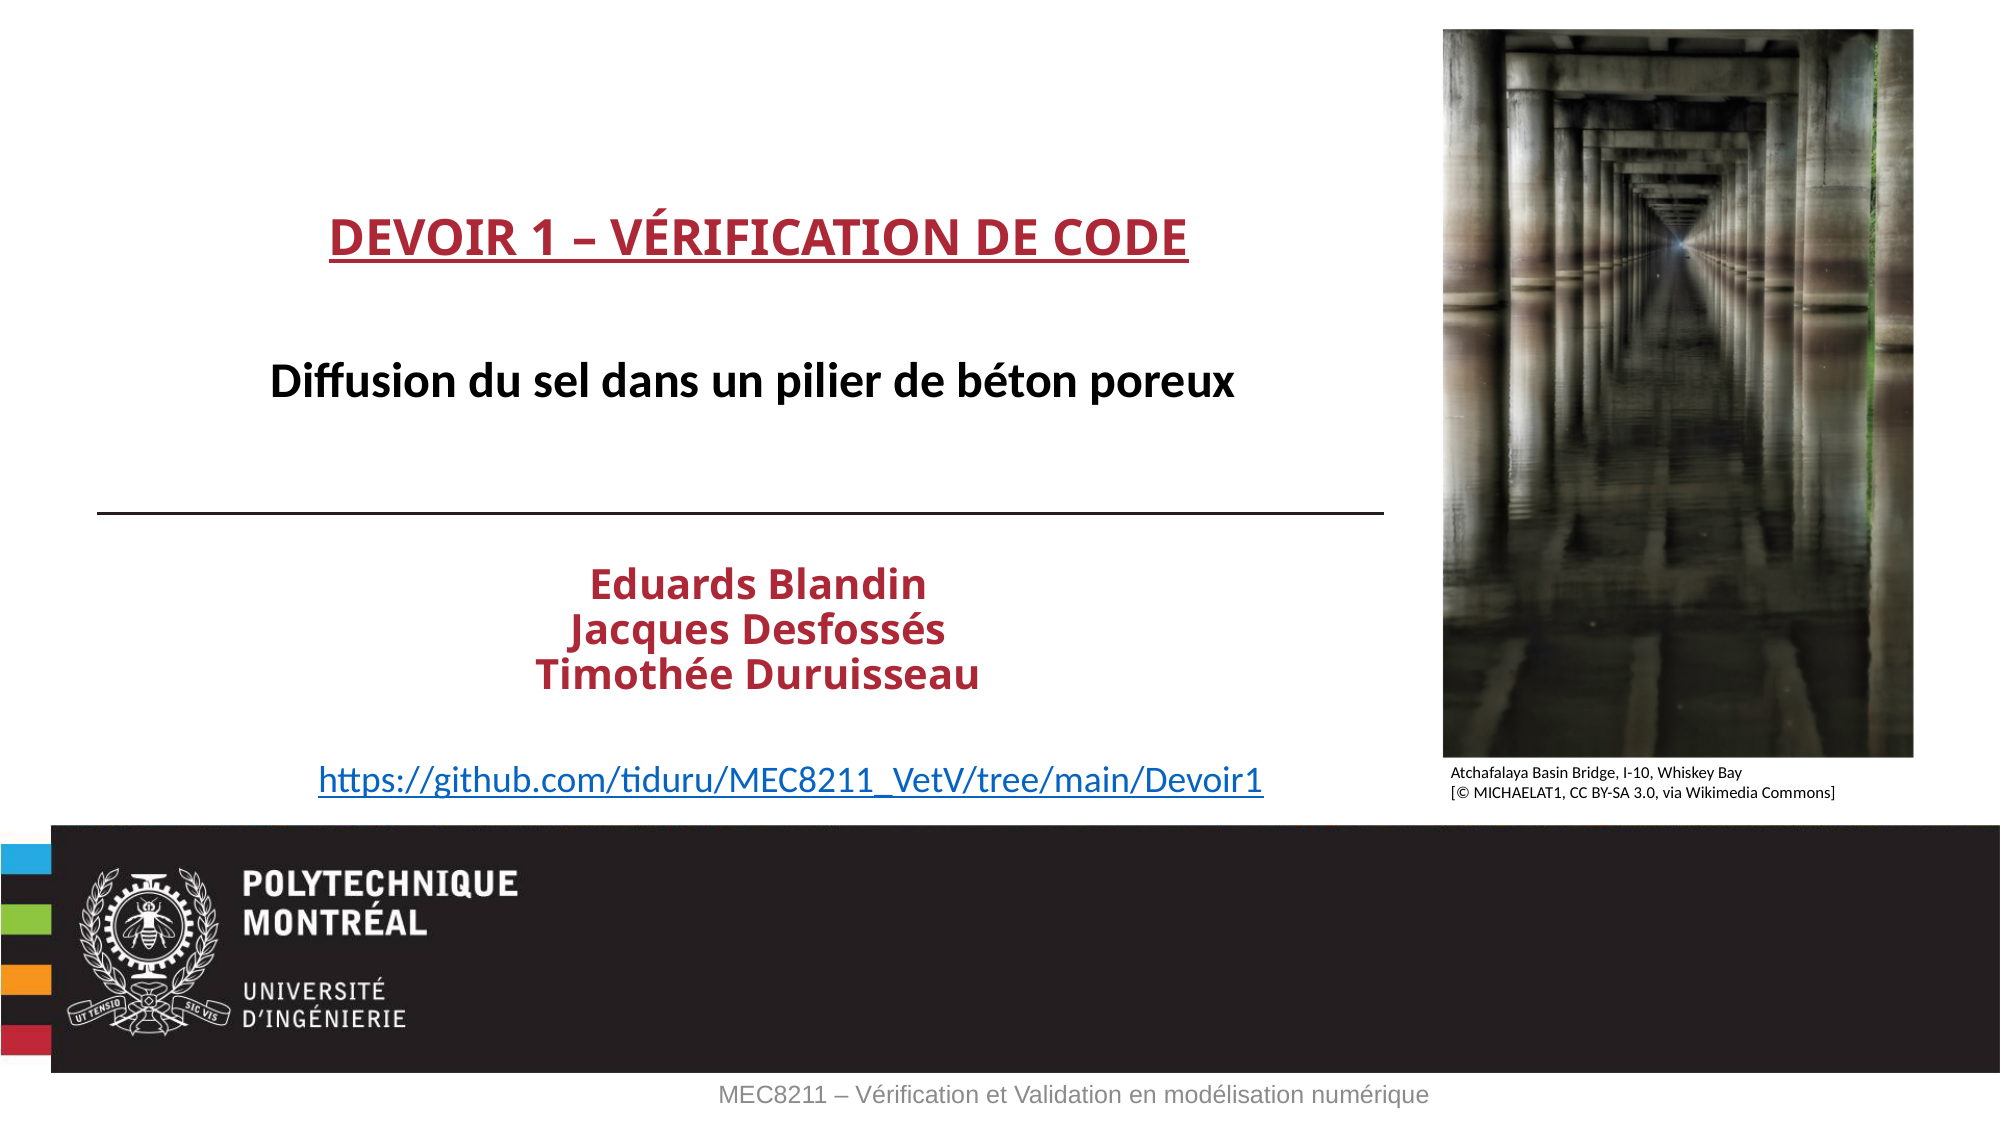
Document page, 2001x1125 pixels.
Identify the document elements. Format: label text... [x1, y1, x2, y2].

text_box Atchafalaya Basin Bridge, I-10, Whiskey Bay [© MICHAELAT1, CC BY-SA 3.0, via Wikimedia Commons] [1436, 754, 1914, 829]
slide_number MEC8211 – Vérification et Validation en modélisation numérique [156, 1067, 1994, 1120]
text_box Eduards Blandin Jacques Desfossés Timothée Duruisseau [17, 513, 1500, 748]
picture [0, 0, 2001, 1125]
text_box https://github.com/tiduru/MEC8211_VetV/tree/main/Devoir1 [303, 747, 1279, 808]
text_box Diffusion du sel dans un pilier de béton poreux [97, 340, 1410, 415]
title DEVOIR 1 – VÉRIFICATION DE CODE [17, 122, 1500, 357]
